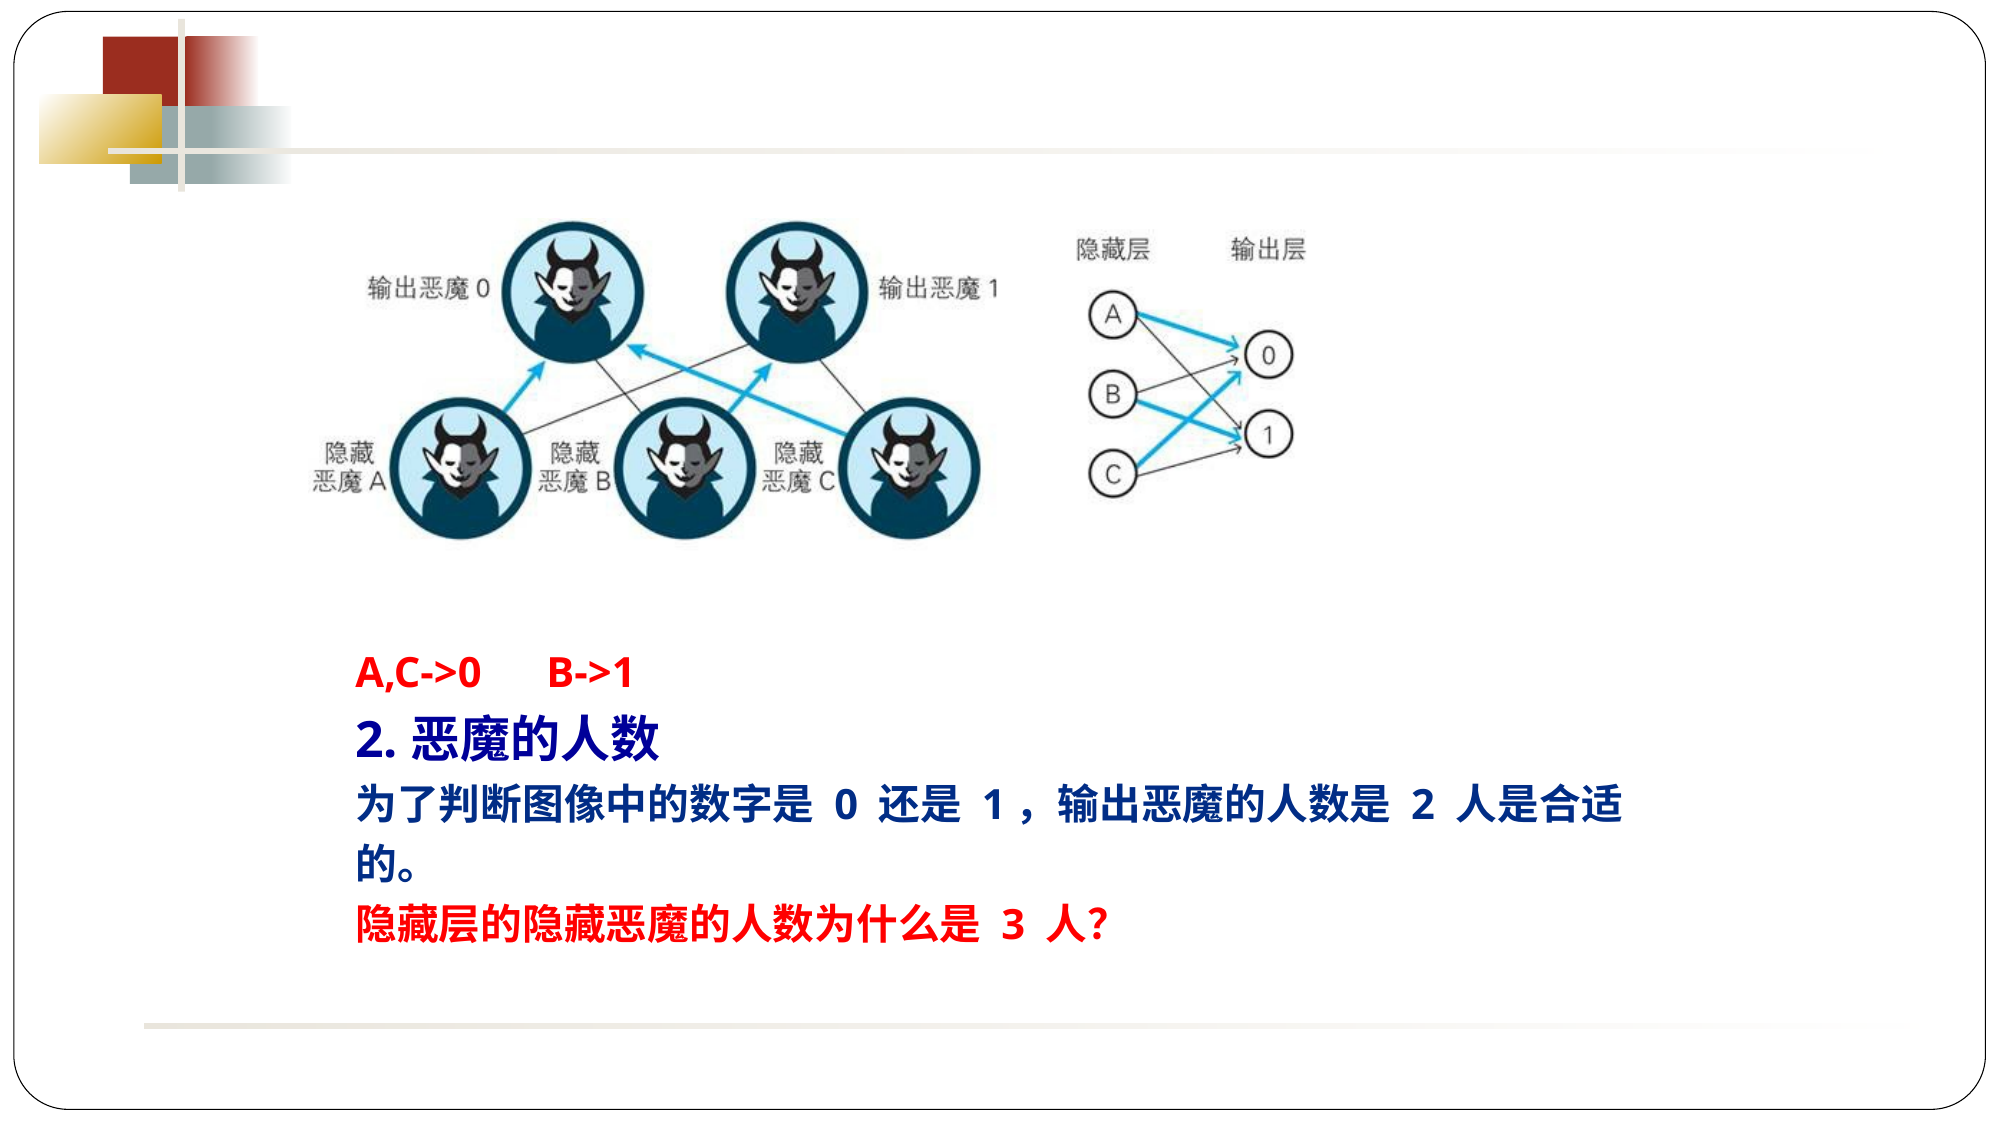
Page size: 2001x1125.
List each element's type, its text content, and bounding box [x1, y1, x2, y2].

text_box A,C->0 B->1 2.恶魔的人数 为了判断图像中的数字是 0 还是 1，输出恶魔的人数是 2 人是合适的。 隐藏层的隐藏恶魔的人数为什么是 3 人？ [340, 205, 1660, 955]
picture [308, 217, 1312, 553]
